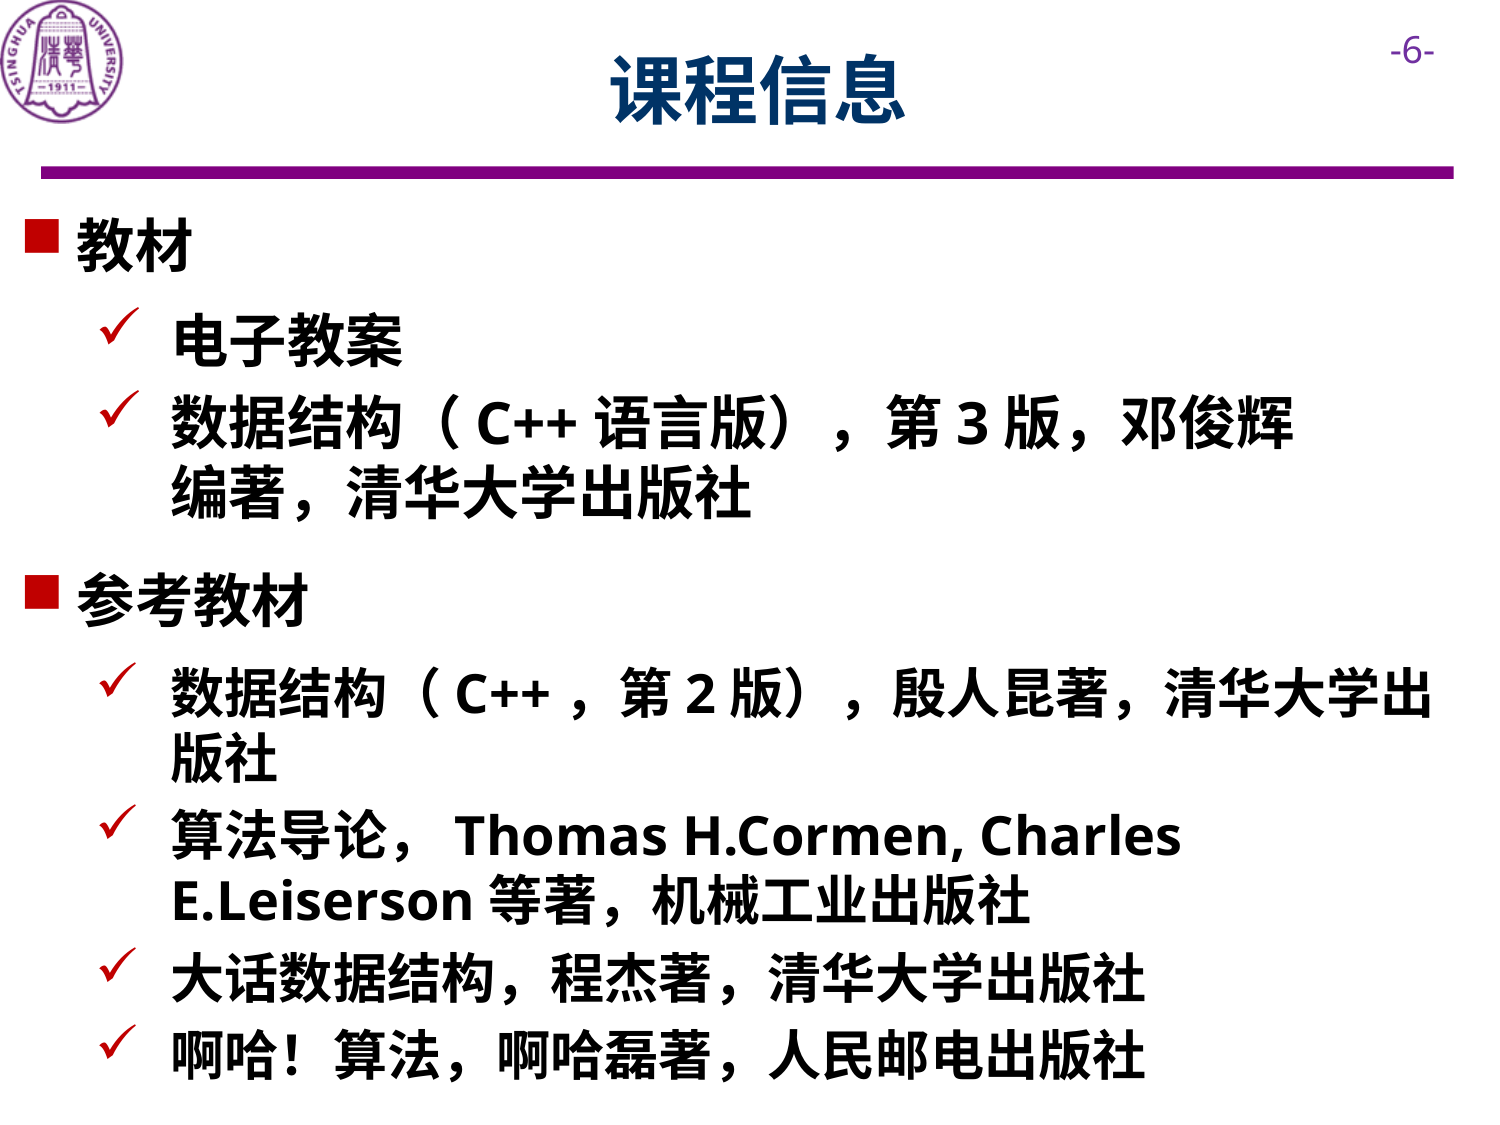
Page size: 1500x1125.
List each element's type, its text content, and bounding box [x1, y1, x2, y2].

text_box 参考教材 数据结构（C++，第2版），殷人昆著，清华大学出版社 算法导论，Thomas H.Cormen, Charles E.Leiserson等著，机械工业出版社 大话数据结构，程杰著，清华大学出版社 啊哈！算法，啊哈磊著，人民邮电出版社 [5, 556, 1483, 1094]
picture [0, 0, 124, 124]
title 课程信息 [135, 13, 1383, 165]
text_box 教材 电子教案 数据结构（C++语言版），第3版，邓俊辉编著，清华大学出版社 [5, 201, 1345, 534]
